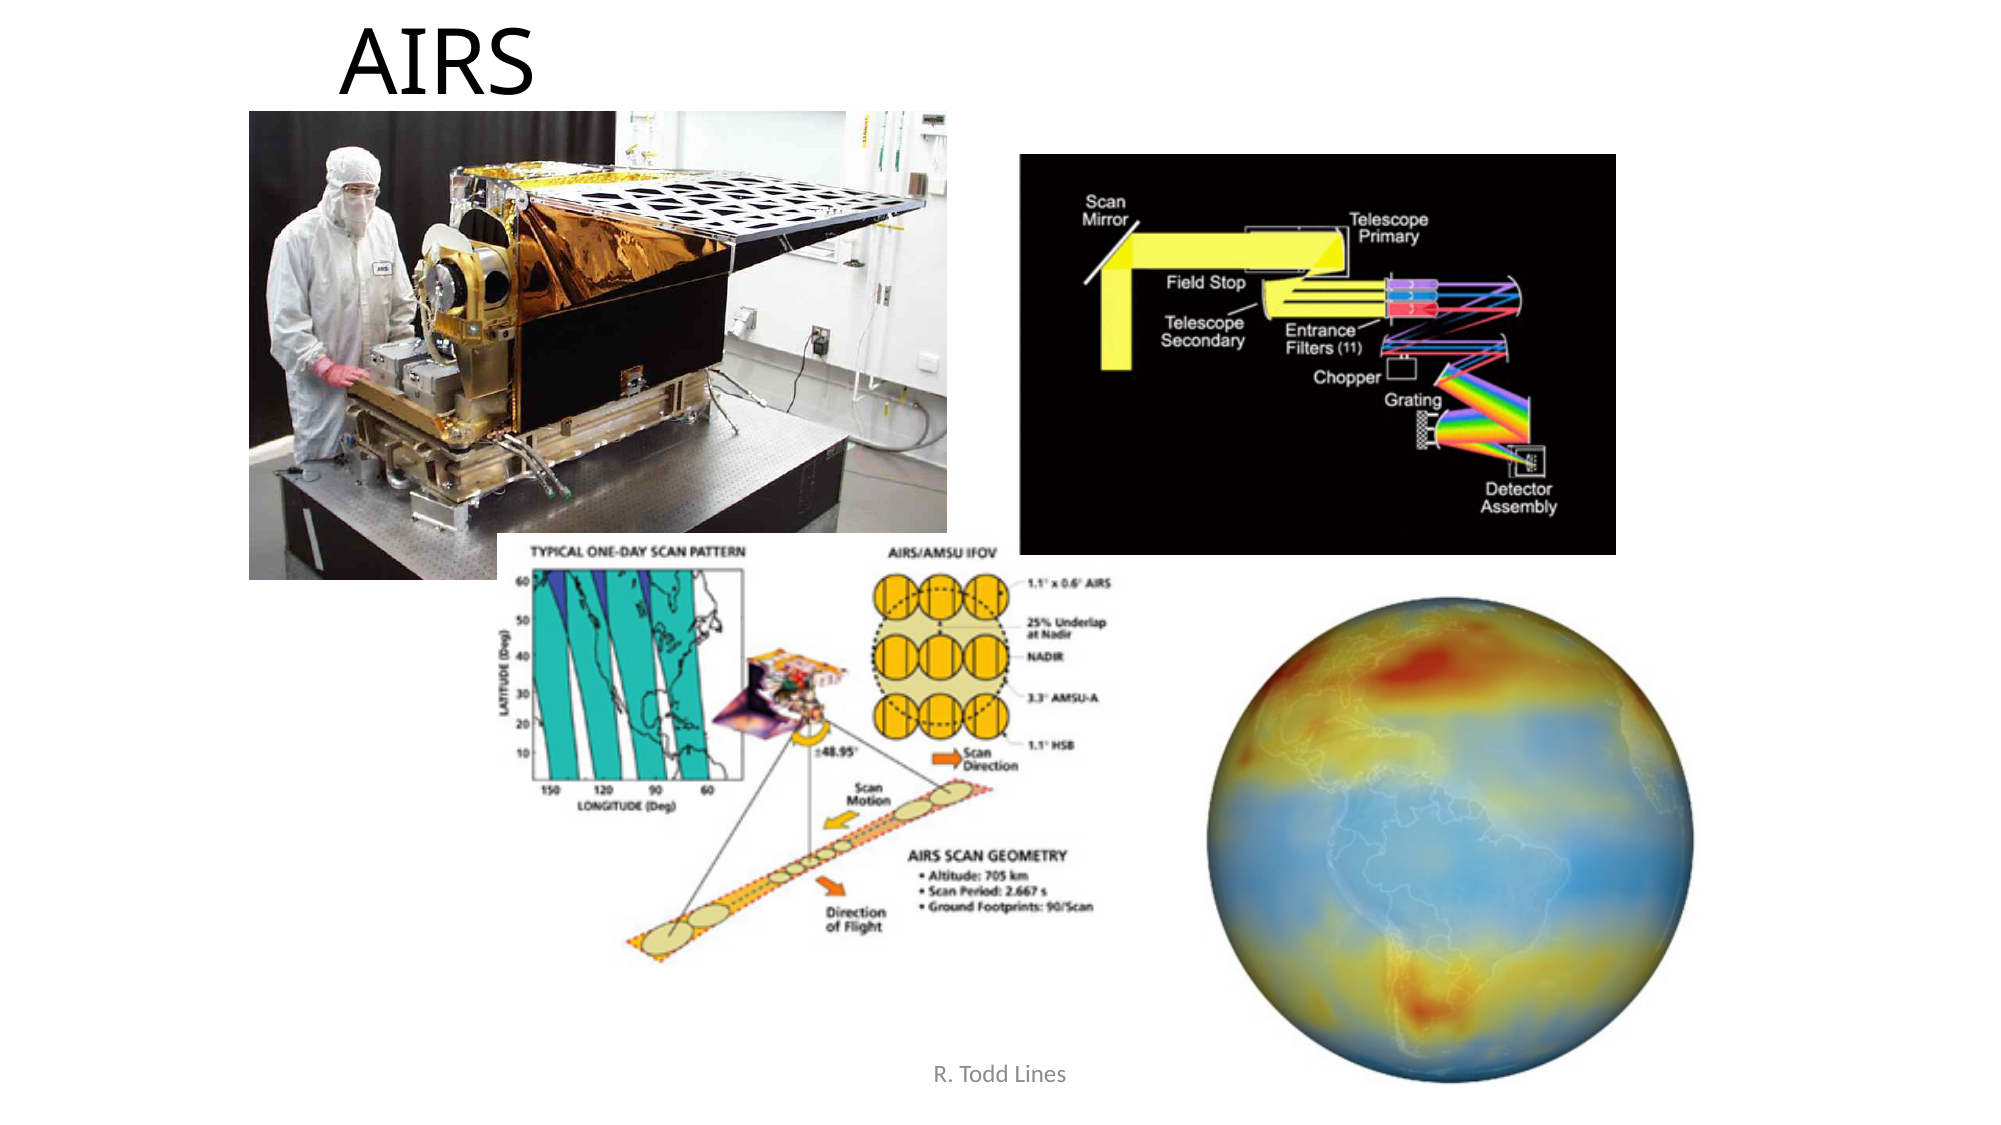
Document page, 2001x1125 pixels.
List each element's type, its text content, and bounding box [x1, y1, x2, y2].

footer R. Todd Lines [662, 1042, 1338, 1103]
picture [1204, 595, 1700, 1088]
title AIRS [324, 0, 1675, 159]
picture [249, 111, 1616, 974]
